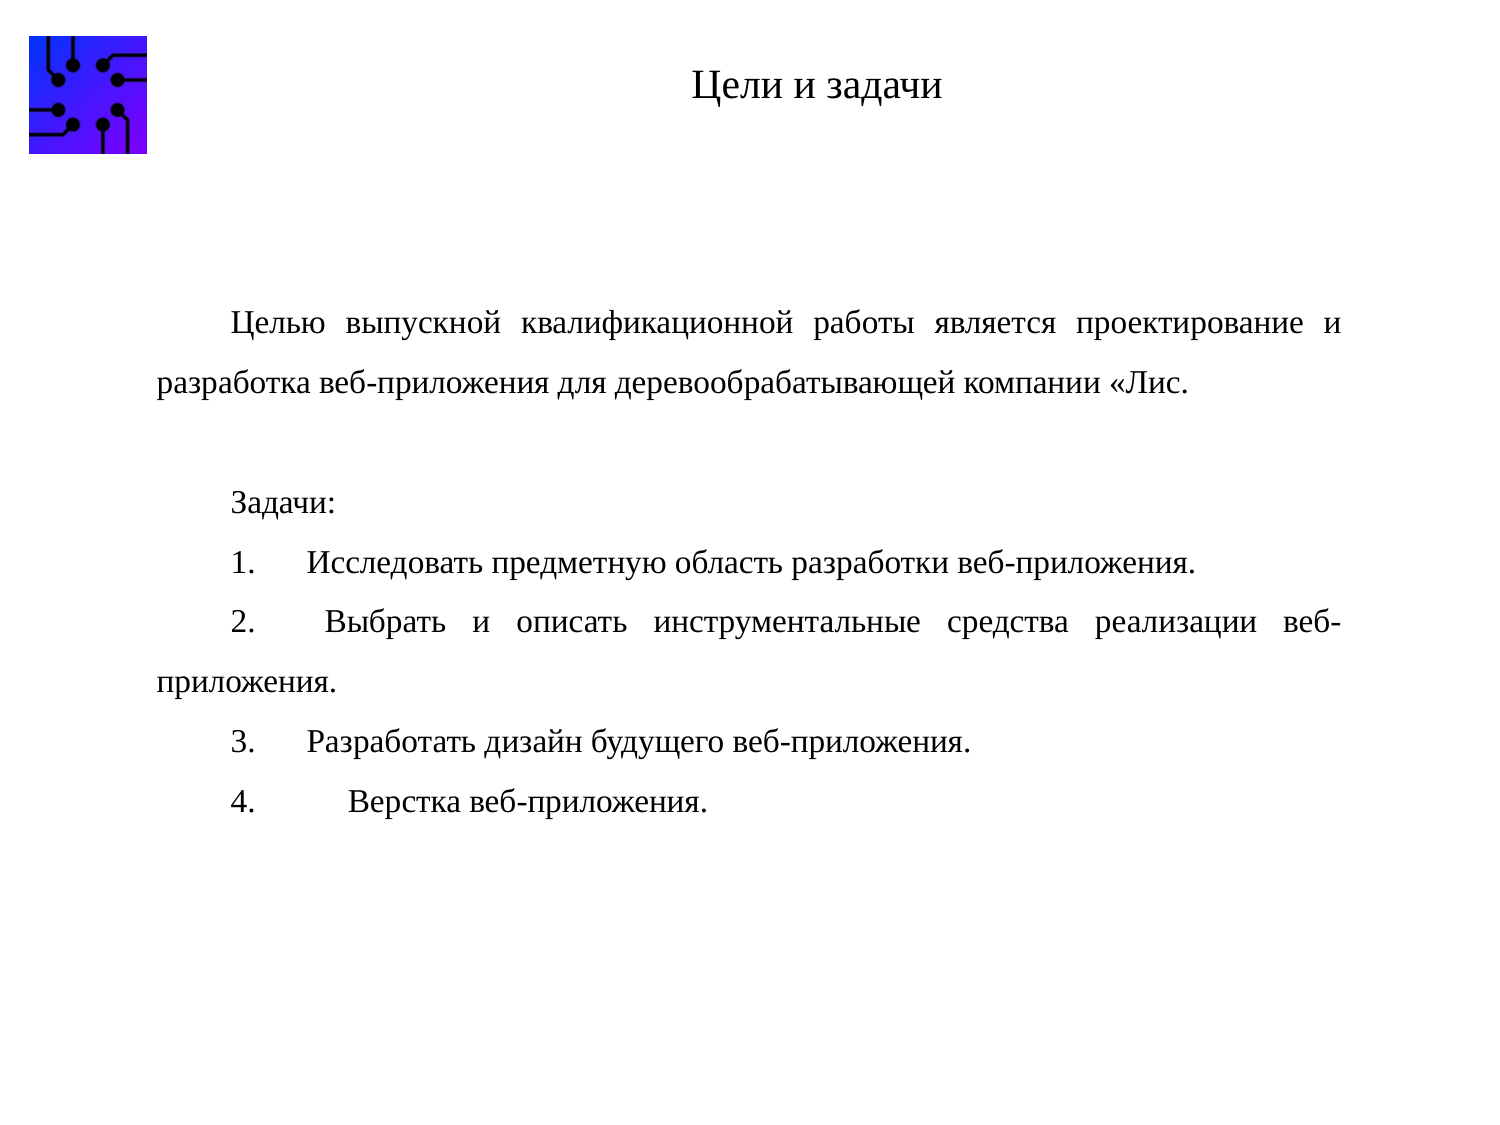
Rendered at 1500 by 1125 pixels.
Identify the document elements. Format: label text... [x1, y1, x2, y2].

text_box Целью выпускной квалификационной работы является проектирование и разработка веб-приложения для деревообрабатывающей компании «Лис. Задачи: 1. Исследовать предметную область разработки веб-приложения. 2. Выбрать и описать инструментальные средства реализации веб-приложения. 3. Разработать дизайн будущего веб-приложения. 4. Верстка веб-приложения. [141, 272, 1358, 877]
picture [29, 36, 147, 154]
text_box Цели и задачи [676, 49, 958, 114]
